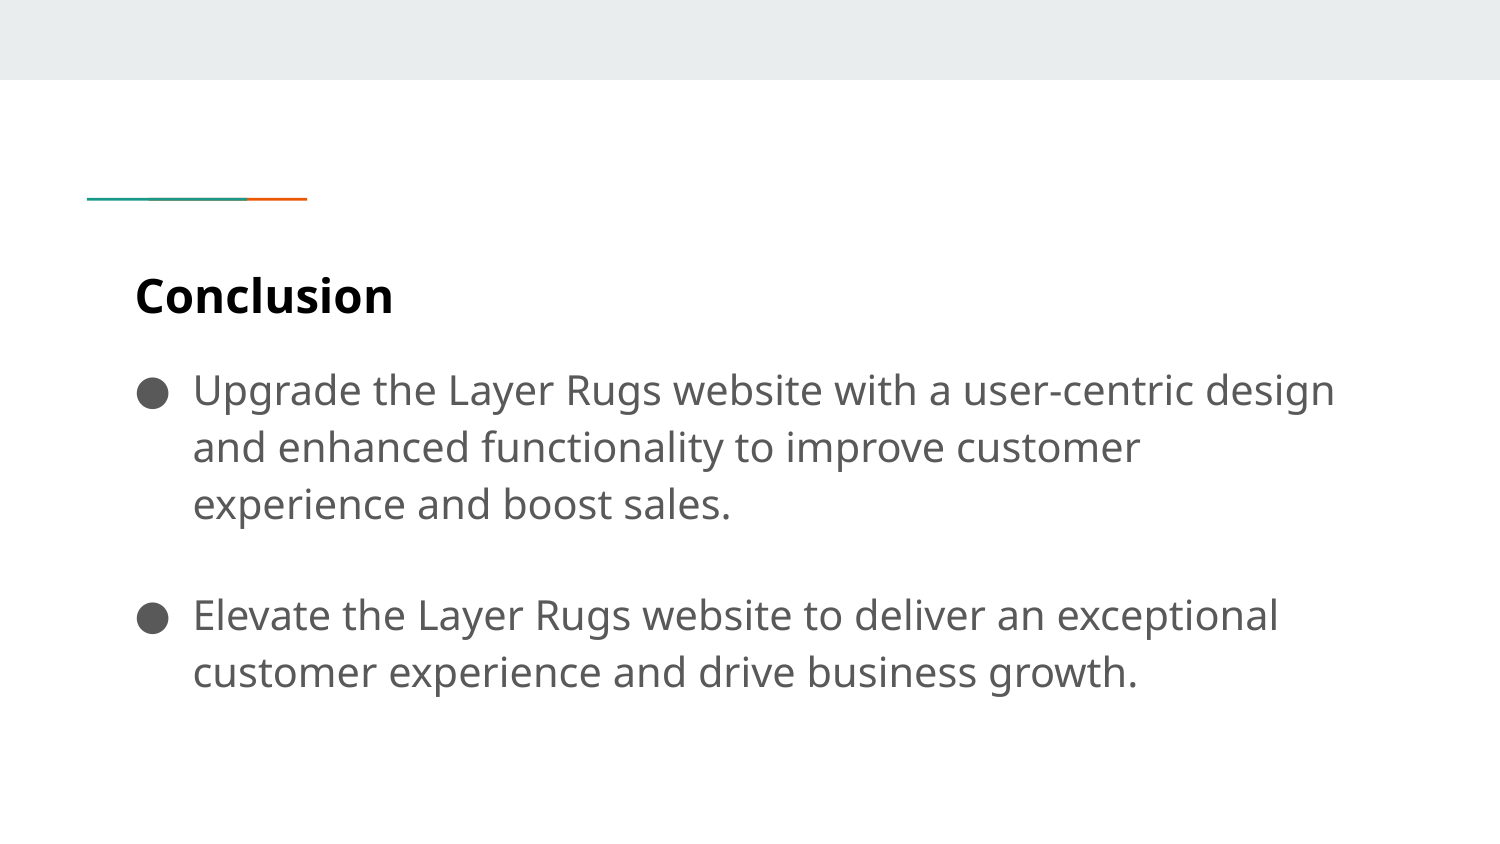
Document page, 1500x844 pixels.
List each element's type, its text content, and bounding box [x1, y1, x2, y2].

list Upgrade the Layer Rugs website with a user-centric design and enhanced functionality to improve customer experience and boost sales. Elevate the Layer Rugs website to deliver an exceptional customer experience and drive business growth. [119, 341, 1381, 712]
title Conclusion [119, 216, 1381, 305]
